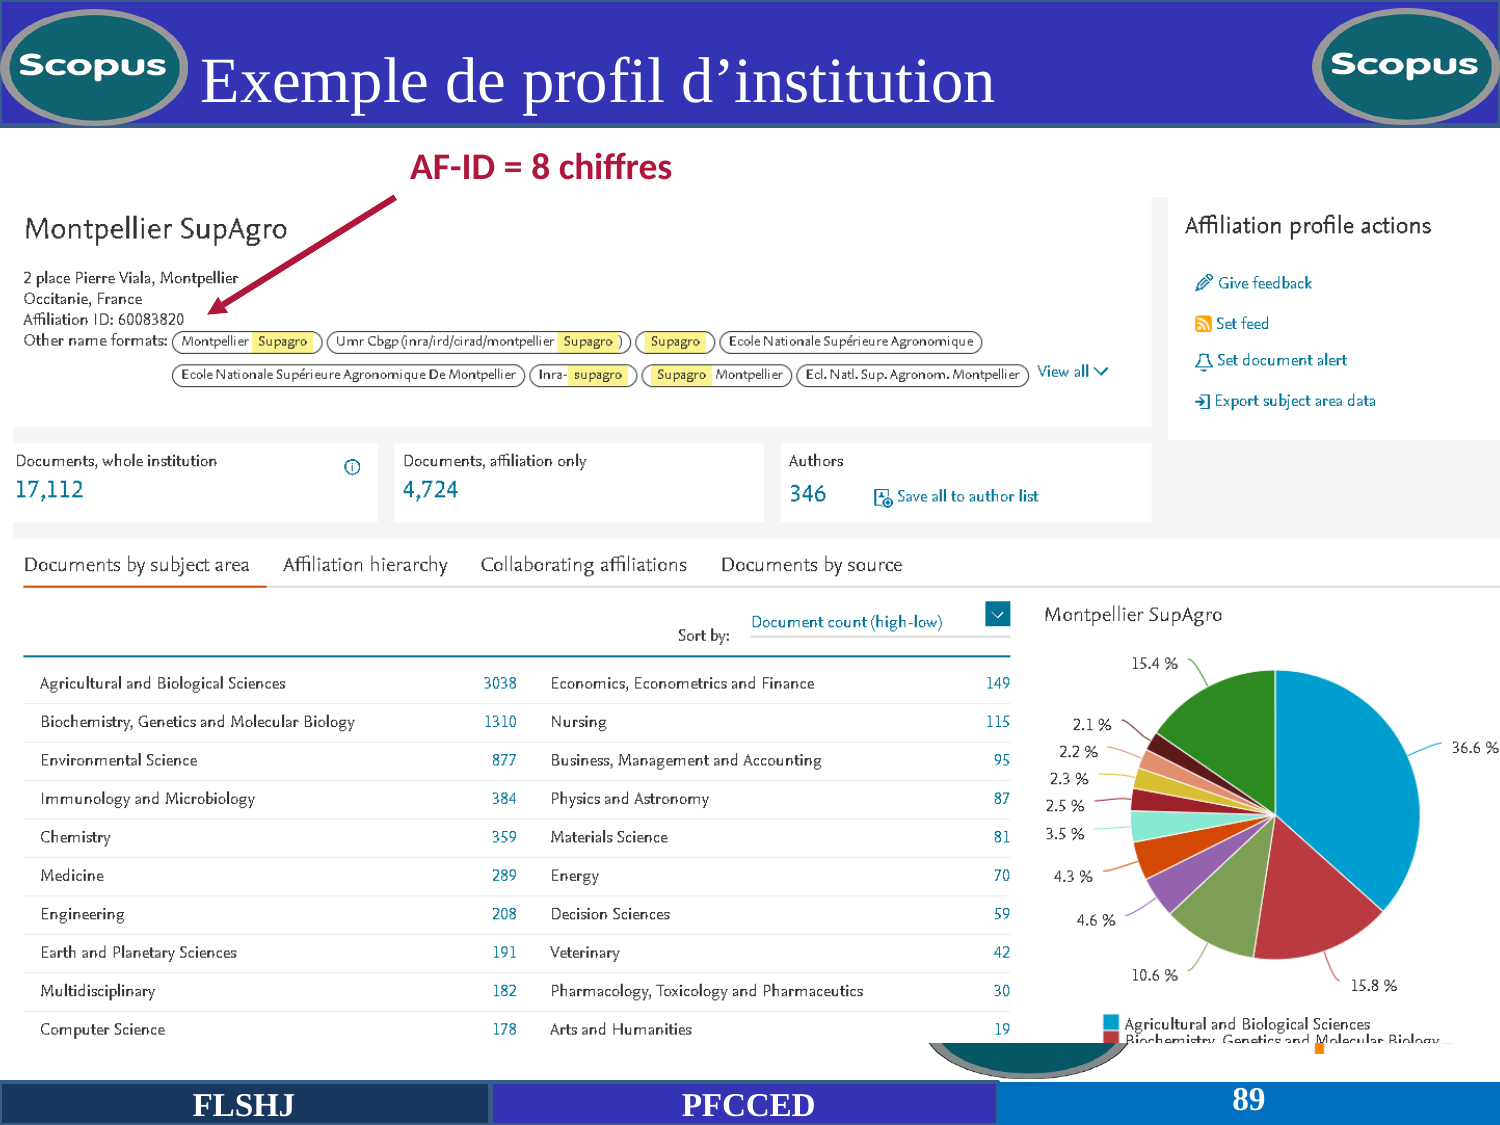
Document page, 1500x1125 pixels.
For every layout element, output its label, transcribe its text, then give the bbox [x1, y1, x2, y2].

slide_number FLSHJ [190, 1084, 300, 1125]
text_box AF-ID = 8 chiffres [408, 139, 677, 187]
slide_number 89 [1226, 1088, 1273, 1125]
picture [924, 1043, 1488, 1079]
picture [1312, 7, 1500, 125]
footer PFCCED [679, 1084, 850, 1125]
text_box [12, 194, 1500, 1043]
title Exemple de profil d’institution [198, 29, 1384, 192]
picture [0, 9, 188, 127]
